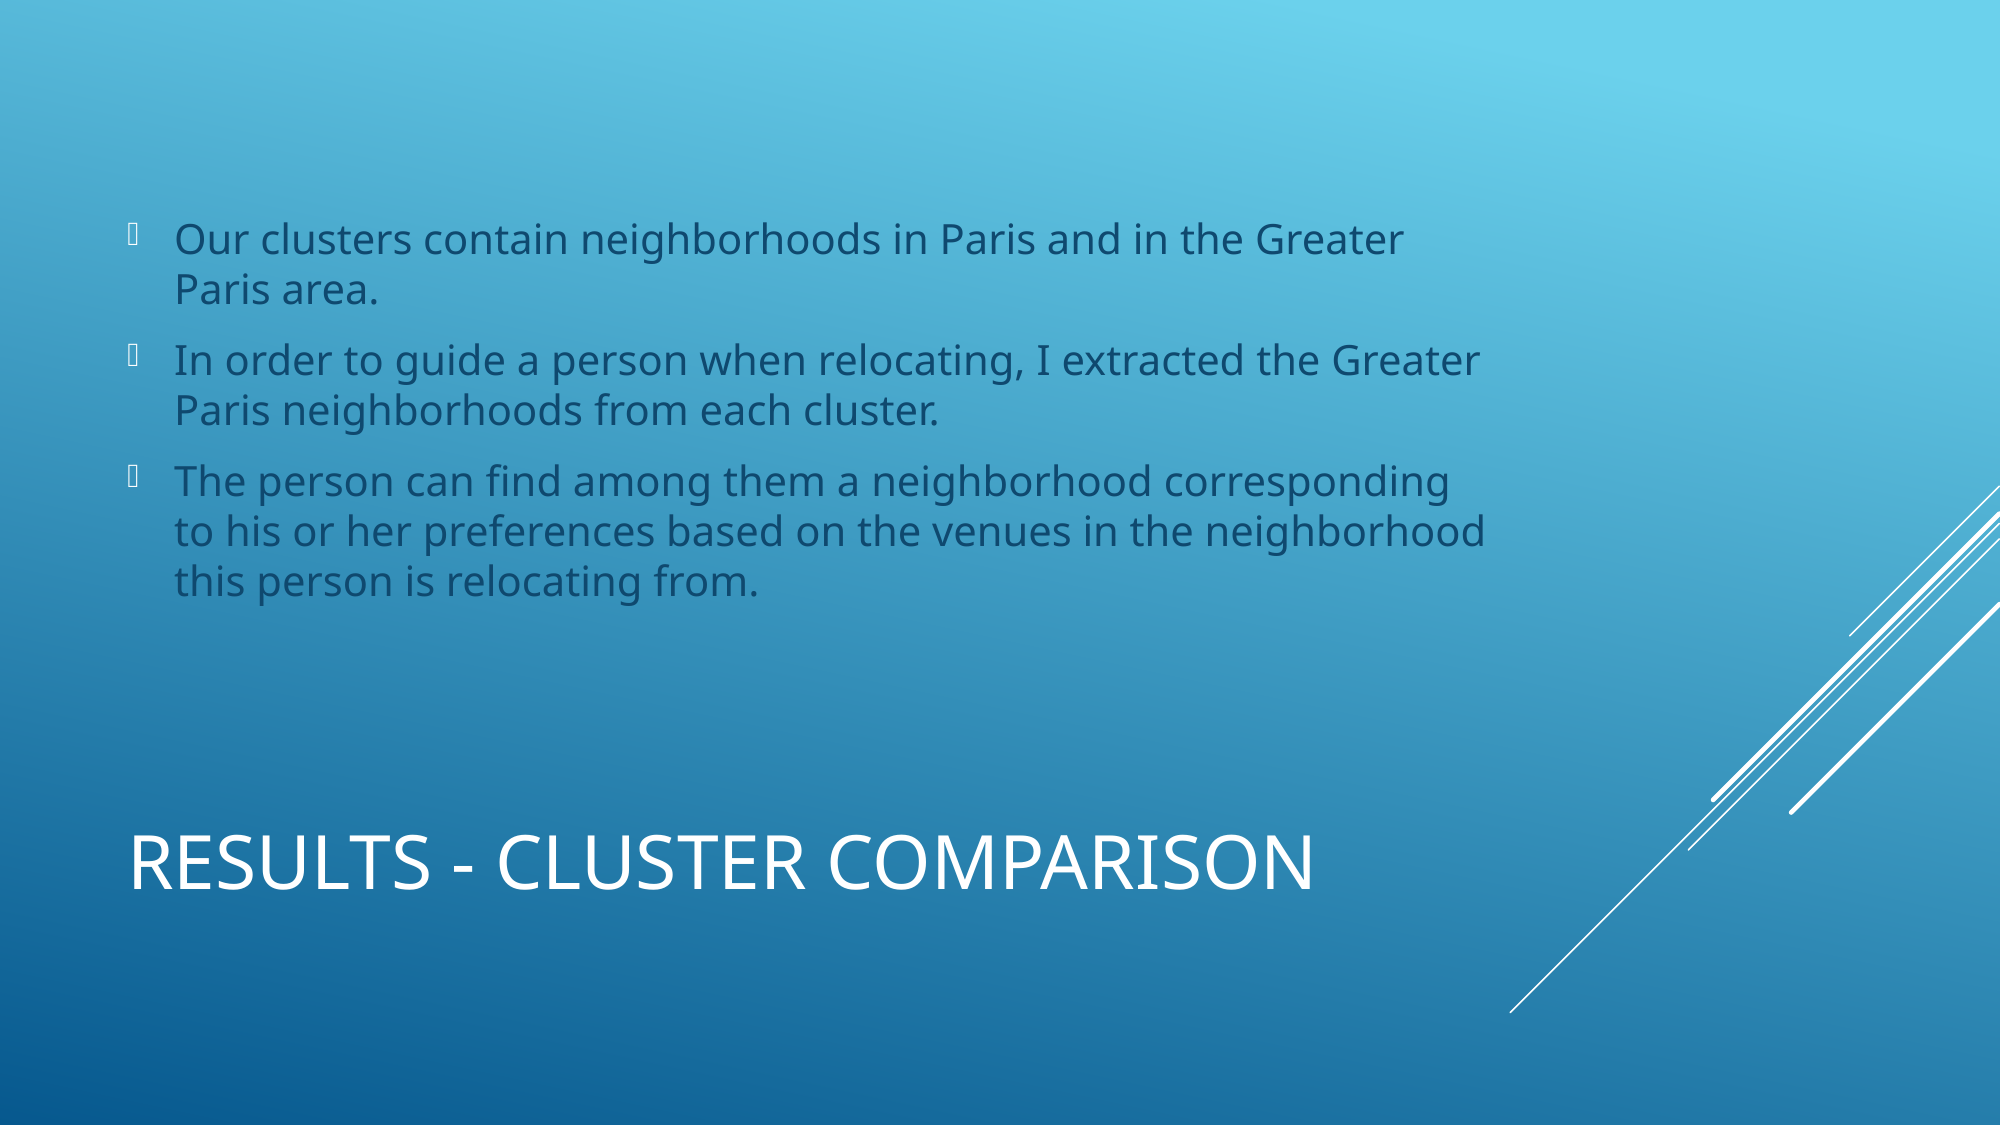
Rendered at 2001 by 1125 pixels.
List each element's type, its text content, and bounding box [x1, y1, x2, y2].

title RESULTS - Cluster Comparison [112, 736, 1513, 984]
list Our clusters contain neighborhoods in Paris and in the Greater Paris area. In order to guide a person when relocating, I extracted the Greater Paris neighborhoods from each cluster. The person can find among them a neighborhood corresponding to his or her preferences based on the venues in the neighborhood this person is relocating from. [112, 112, 1513, 706]
